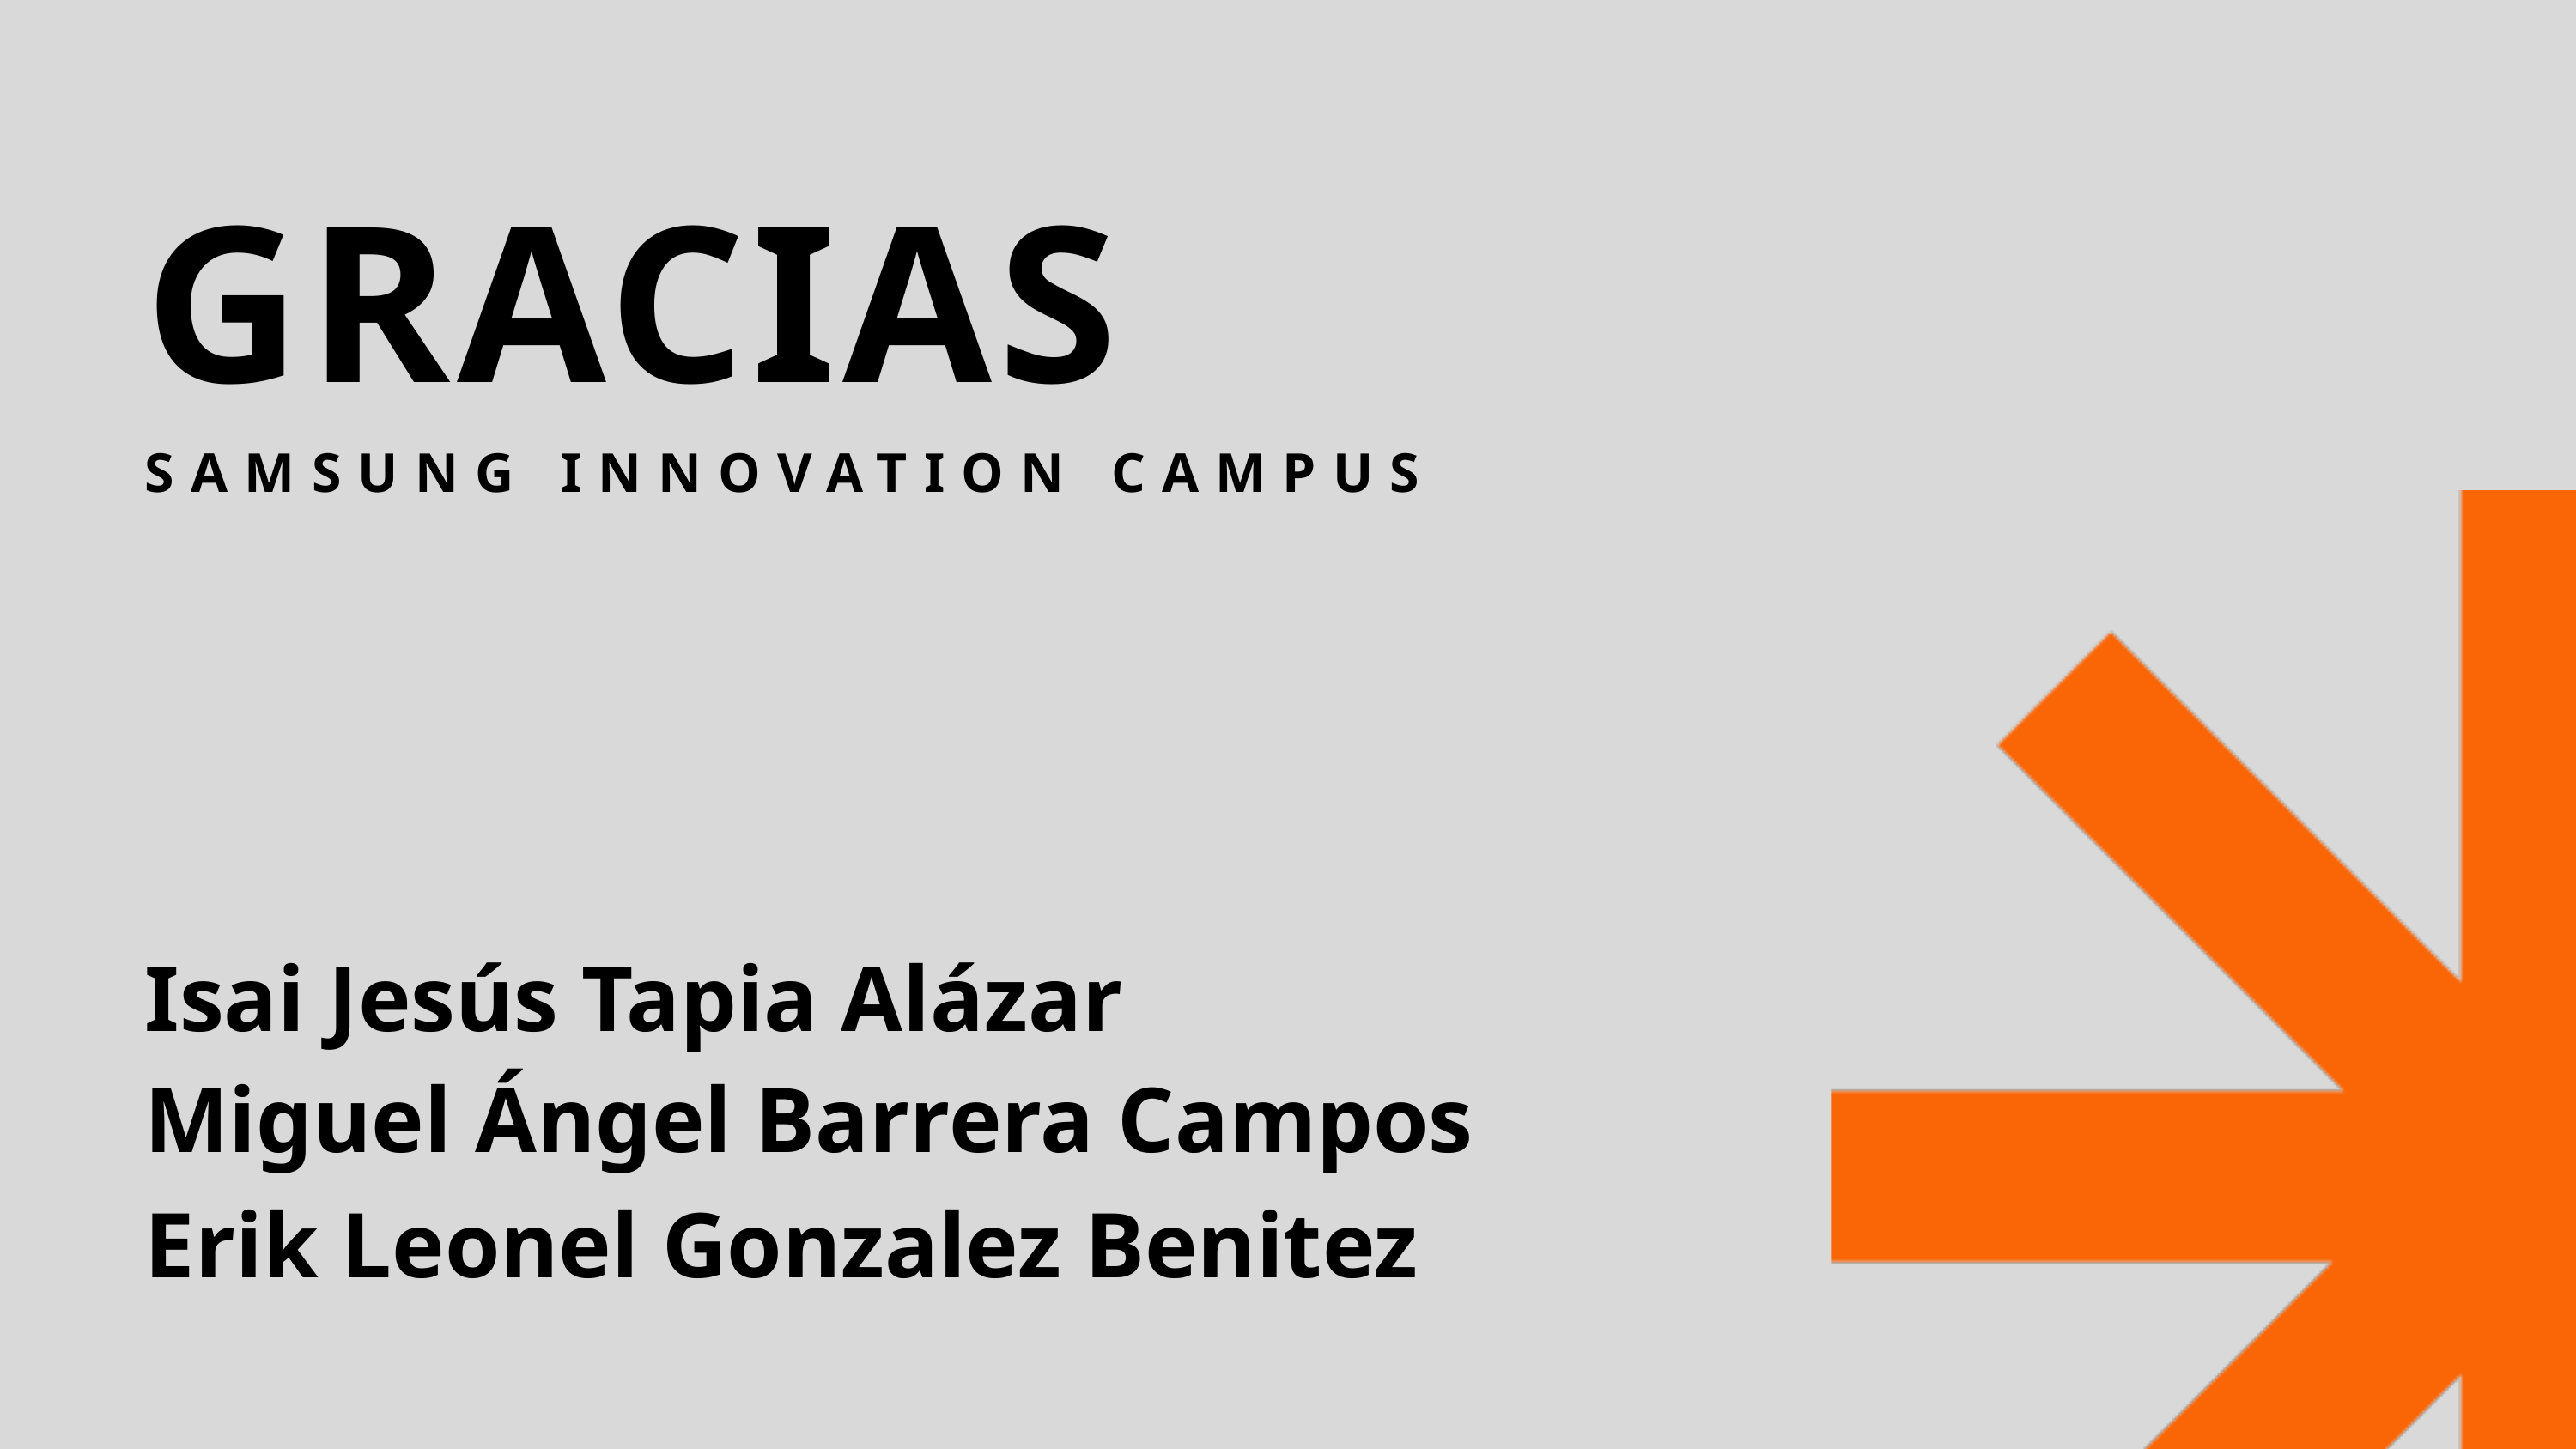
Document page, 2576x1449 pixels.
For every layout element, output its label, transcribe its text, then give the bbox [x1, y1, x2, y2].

text_box SAMSUNG INNOVATION CAMPUS [144, 449, 1529, 504]
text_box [144, 949, 1703, 1304]
text_box GRACIAS [144, 237, 1998, 426]
text_box [1831, 490, 2576, 1449]
